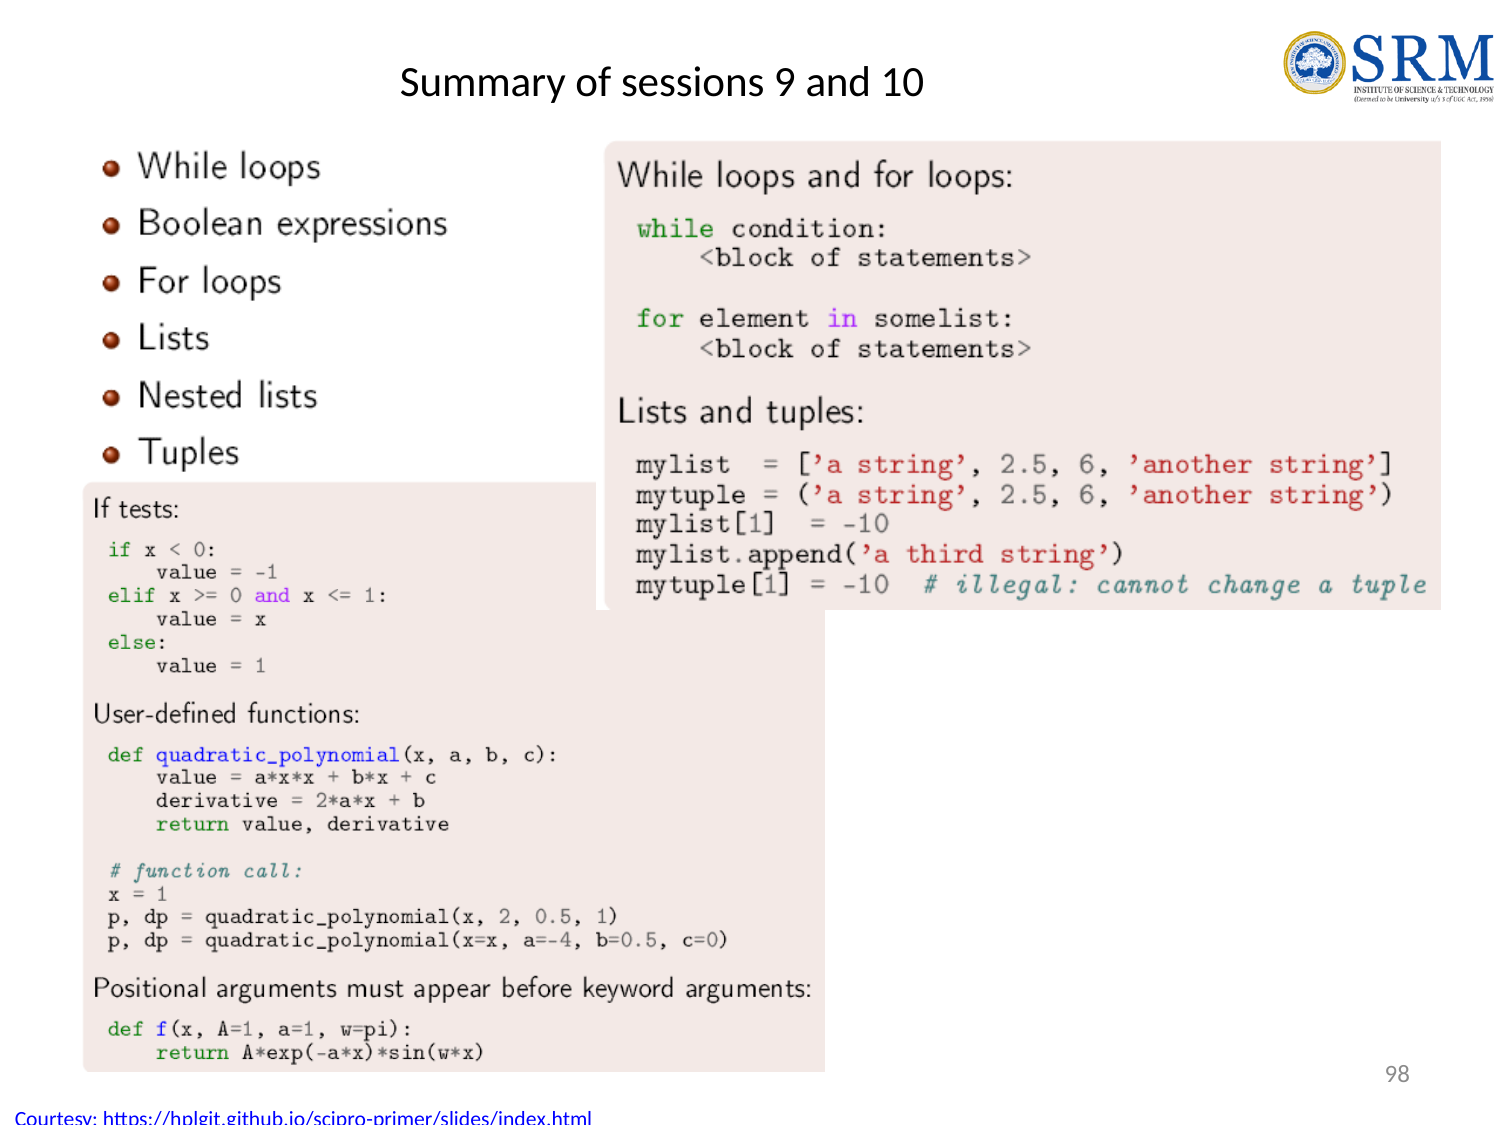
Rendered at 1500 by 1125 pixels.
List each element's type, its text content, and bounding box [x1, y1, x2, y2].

picture [67, 133, 1441, 1073]
slide_number 98 [1074, 1042, 1425, 1103]
title Summary of sessions 9 and 10 [75, 45, 1250, 113]
picture [1273, 1, 1500, 131]
text_box Courtesy: https://hplgit.github.io/scipro-primer/slides/index.html [0, 1071, 763, 1125]
